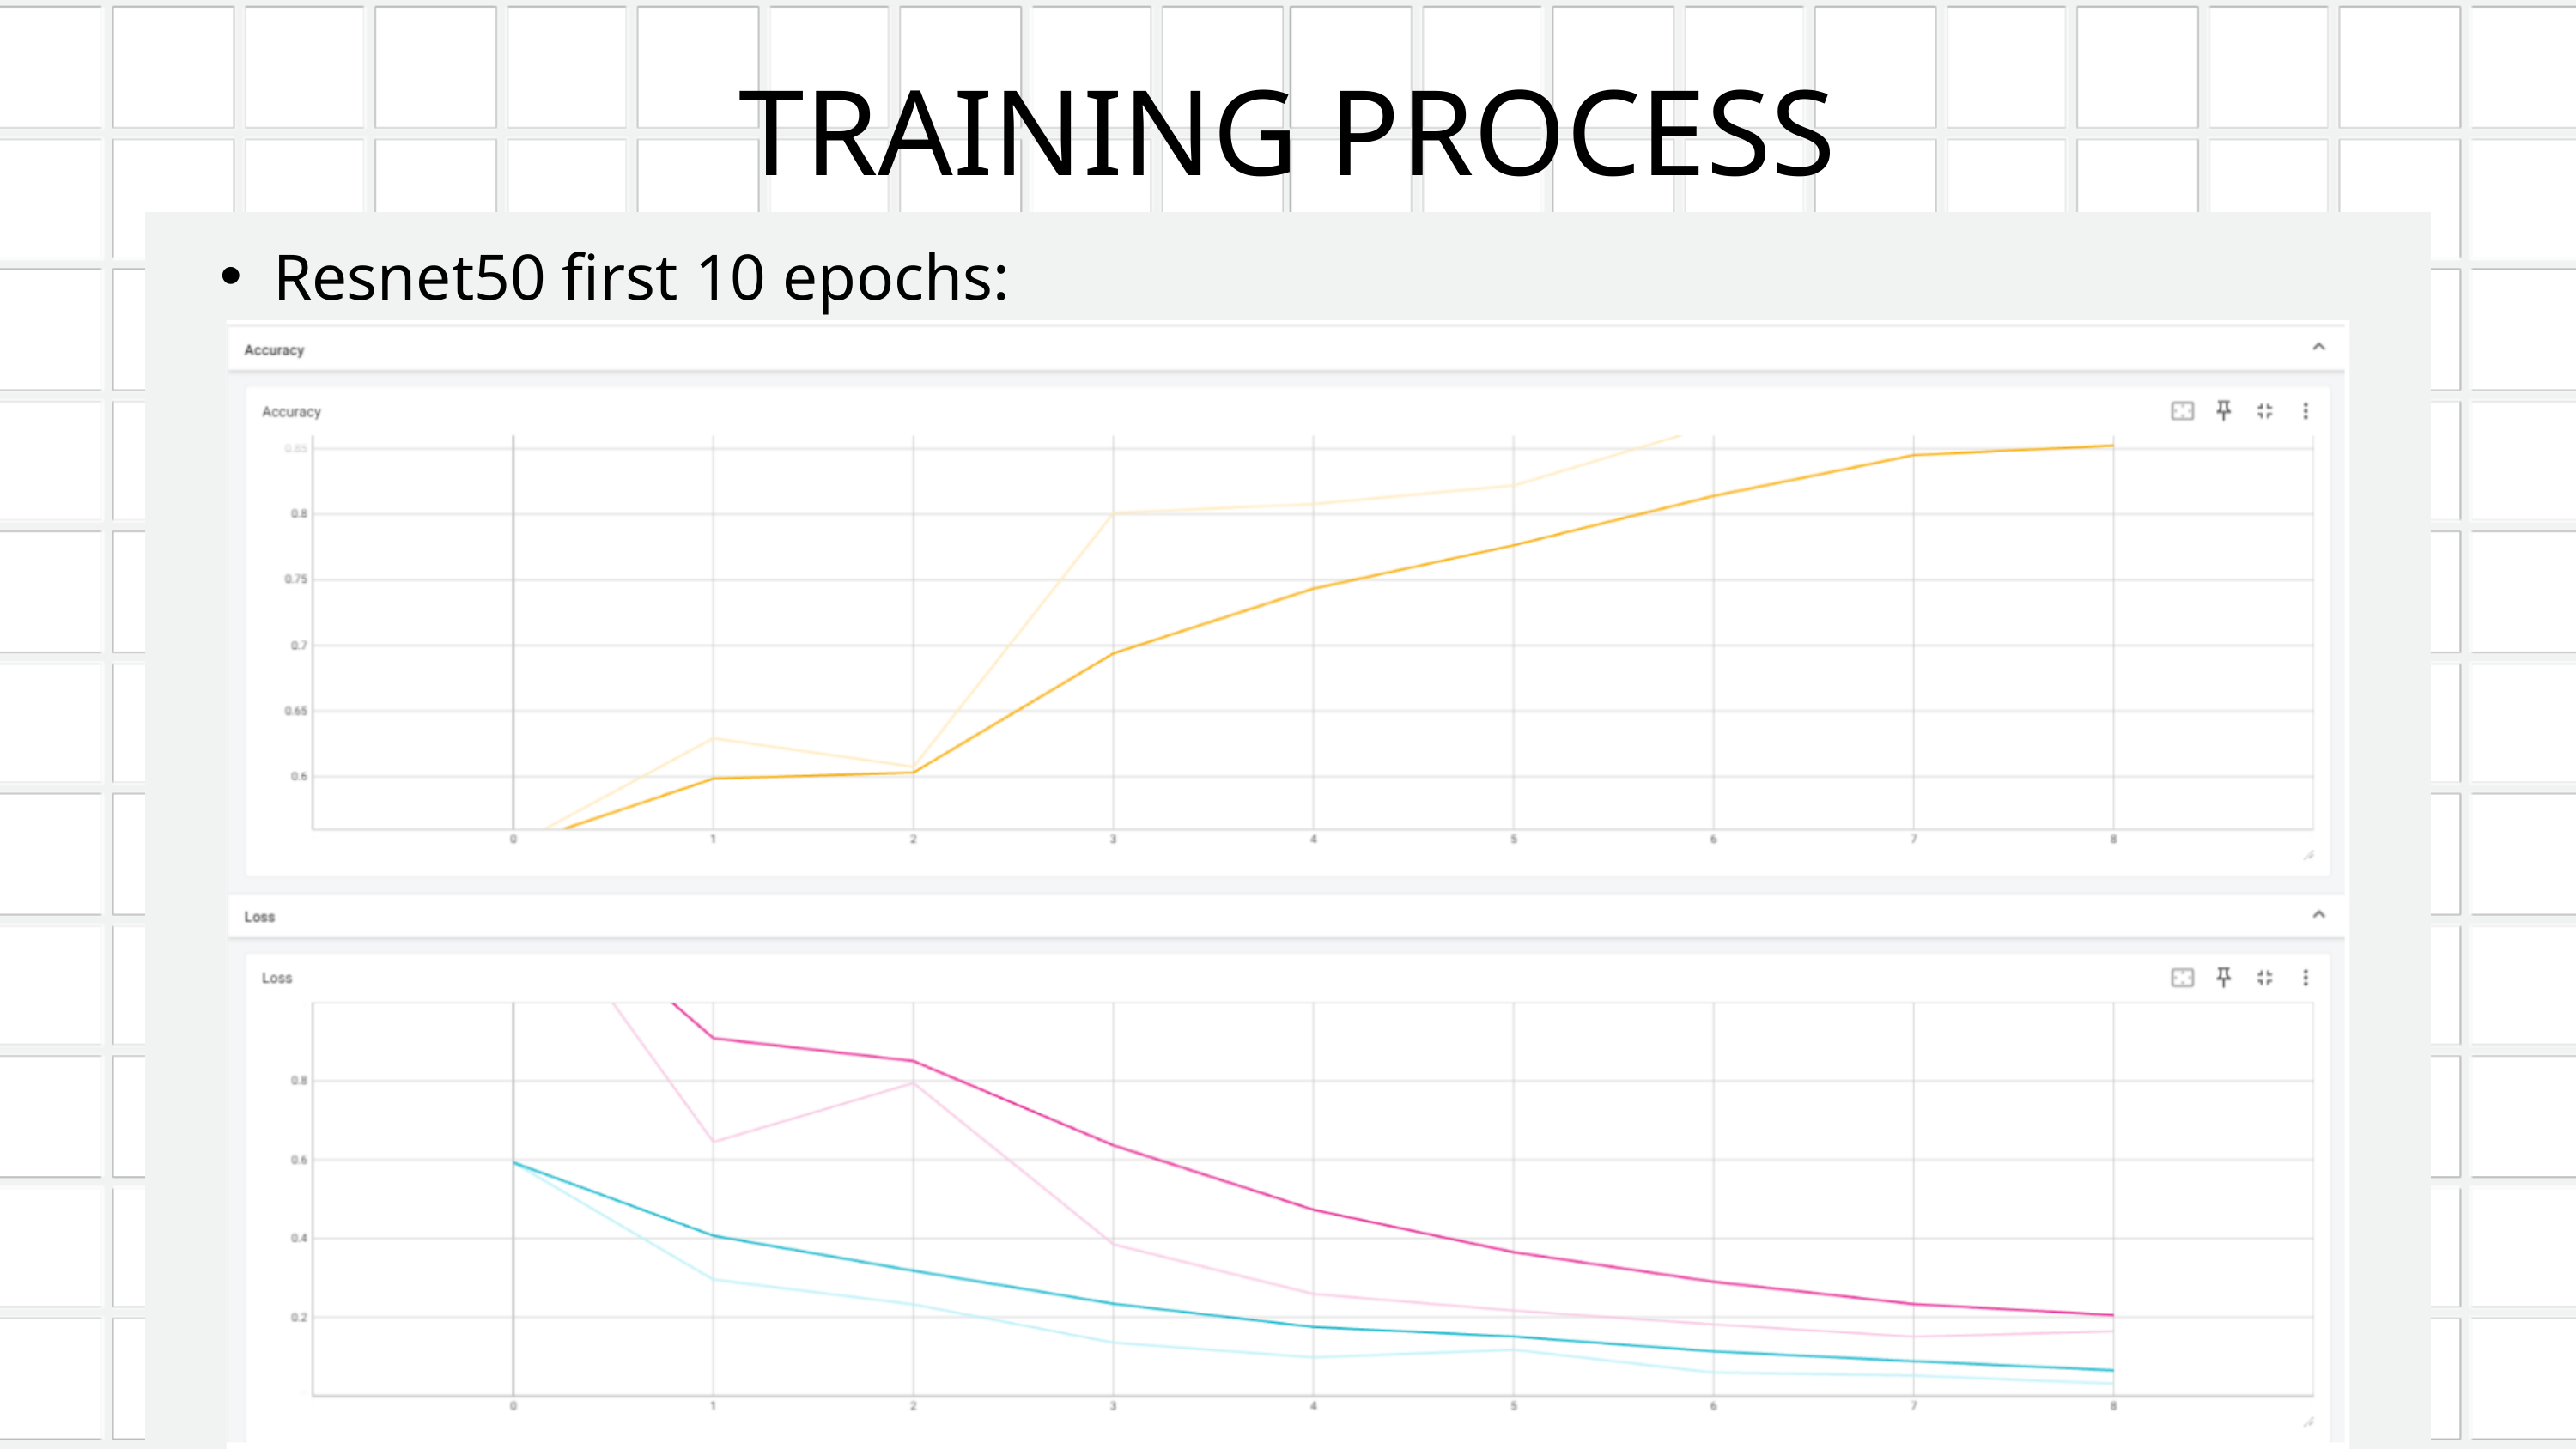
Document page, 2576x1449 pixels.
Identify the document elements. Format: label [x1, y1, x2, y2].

text_box [0, 0, 2576, 1449]
text_box [144, 211, 2432, 1449]
